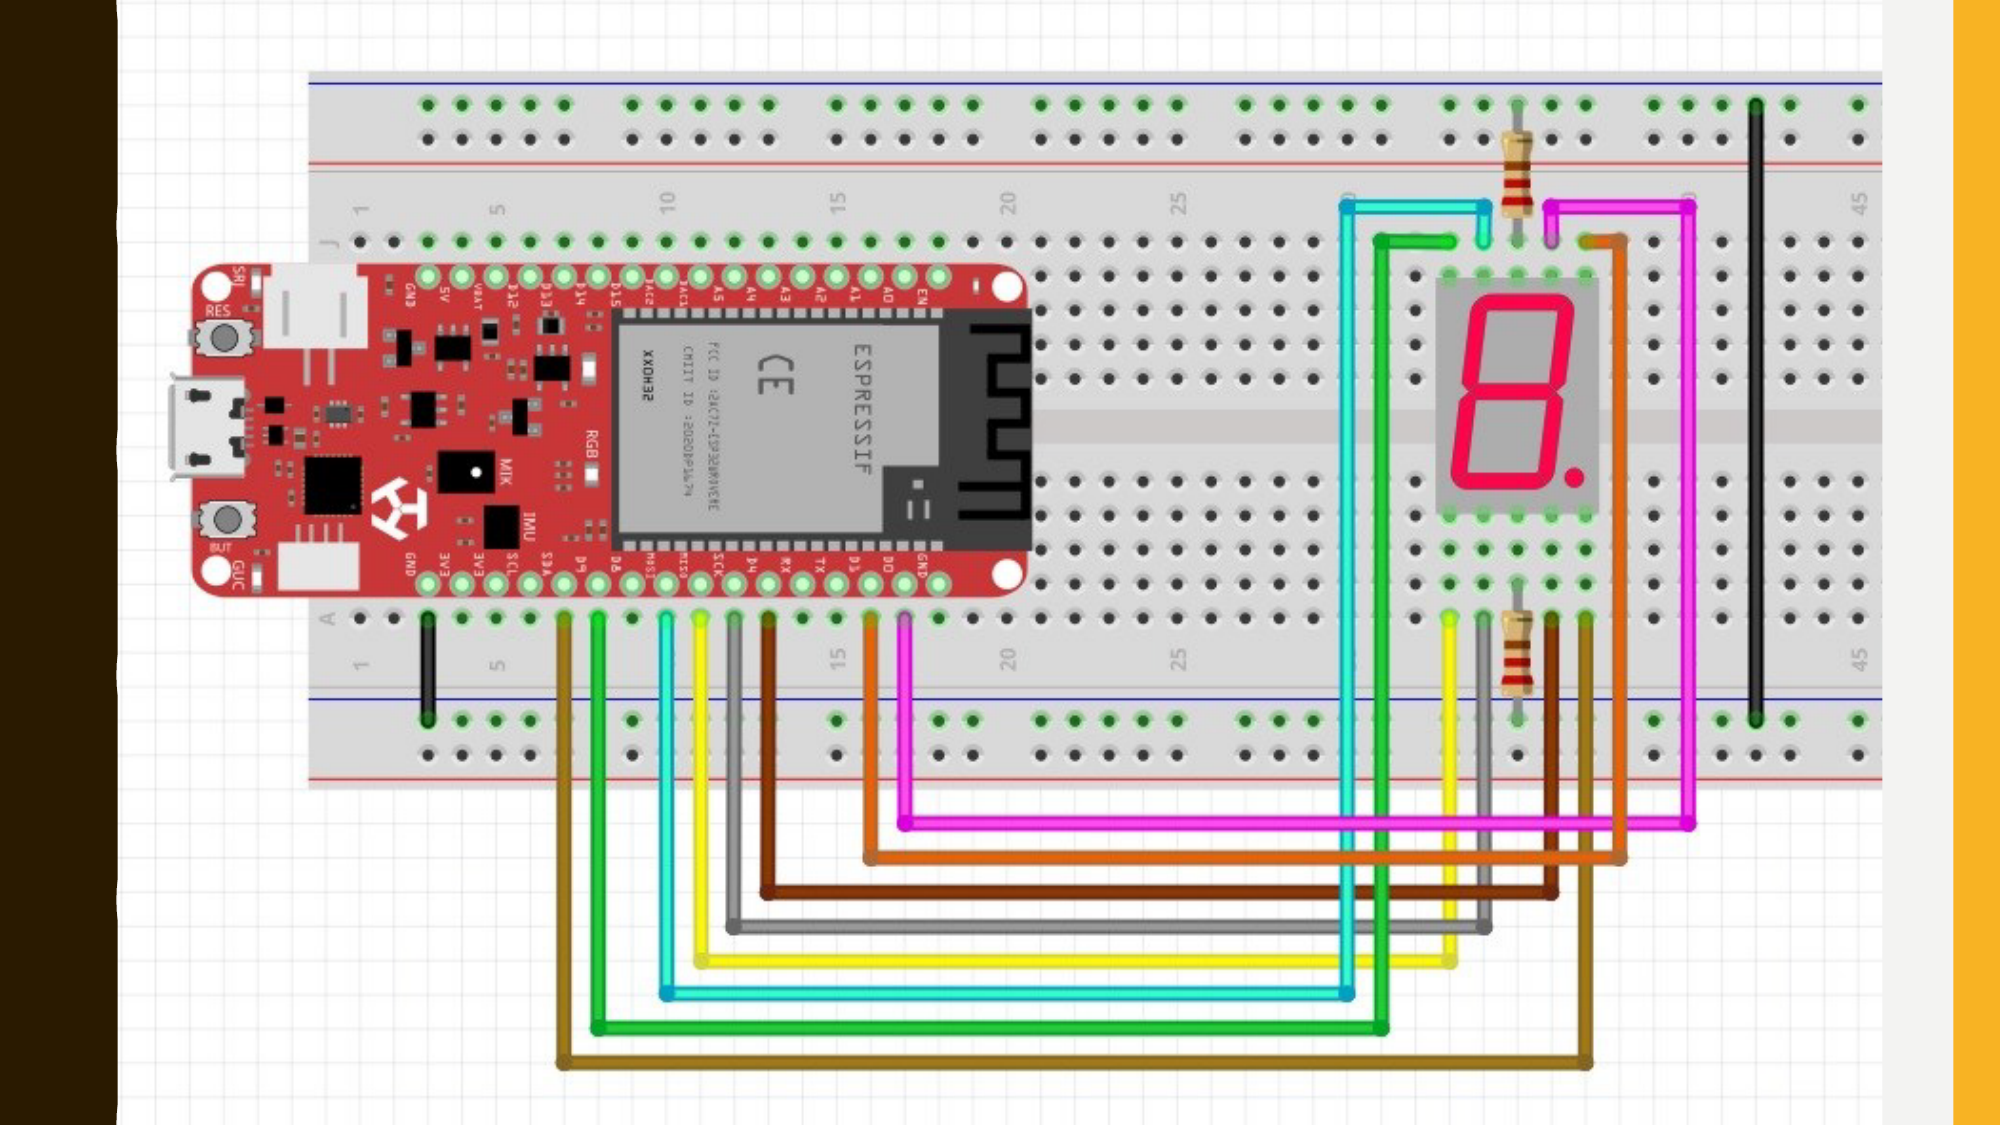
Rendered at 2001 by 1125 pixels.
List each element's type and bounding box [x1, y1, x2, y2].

picture [117, 0, 1883, 1125]
